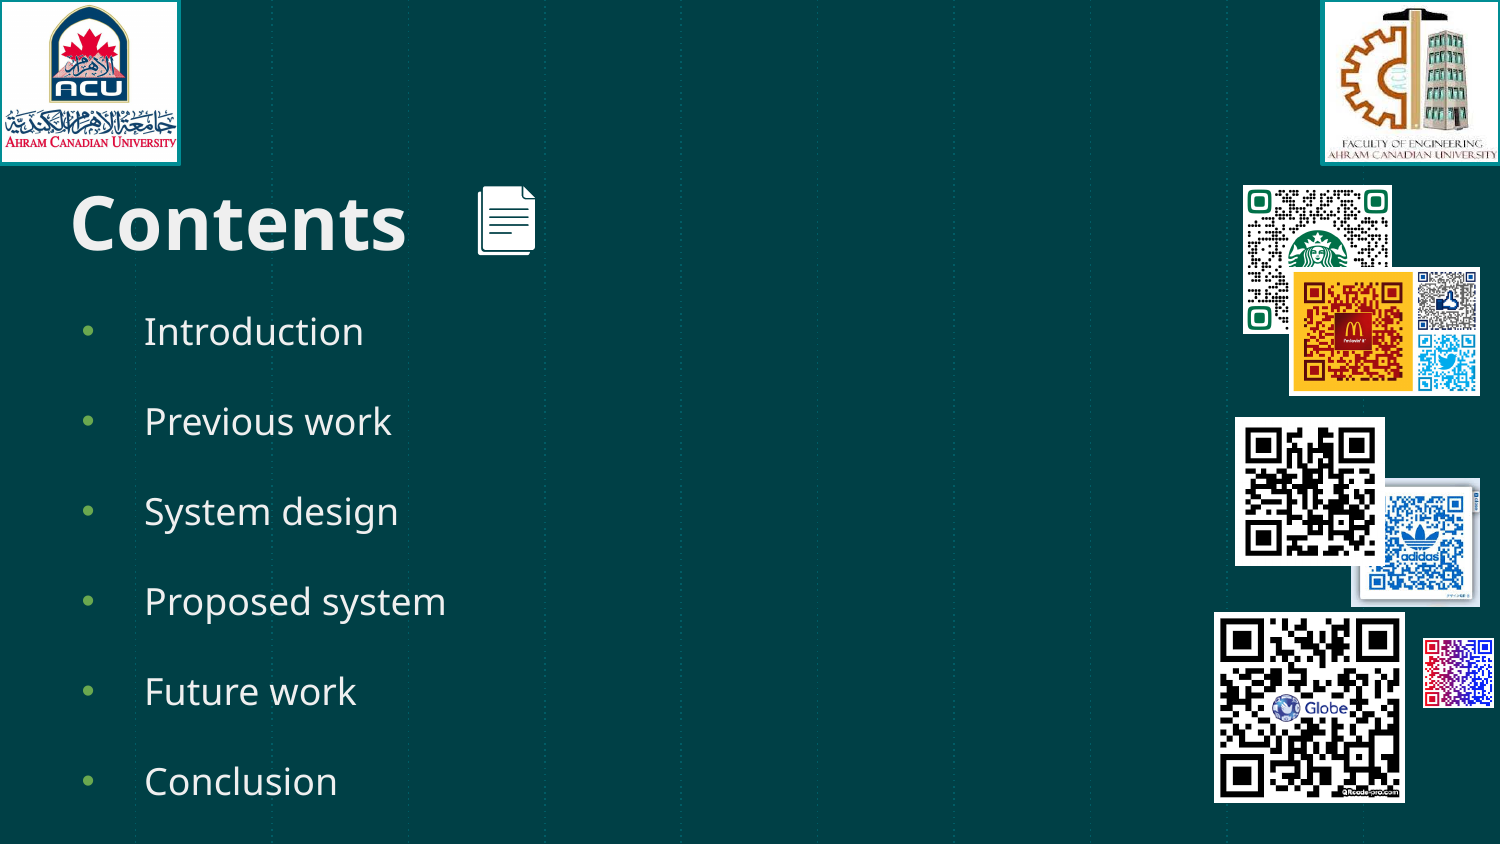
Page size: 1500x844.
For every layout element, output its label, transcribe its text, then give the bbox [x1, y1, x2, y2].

picture [1214, 612, 1405, 803]
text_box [477, 186, 536, 256]
subtitle Introduction Previous work System design Proposed system Future work Conclusion [54, 293, 959, 809]
picture [1423, 638, 1494, 708]
title Contents [54, 160, 959, 281]
picture [1243, 185, 1480, 396]
picture [1235, 417, 1480, 607]
picture [1325, 2, 1498, 162]
picture [2, 2, 177, 162]
